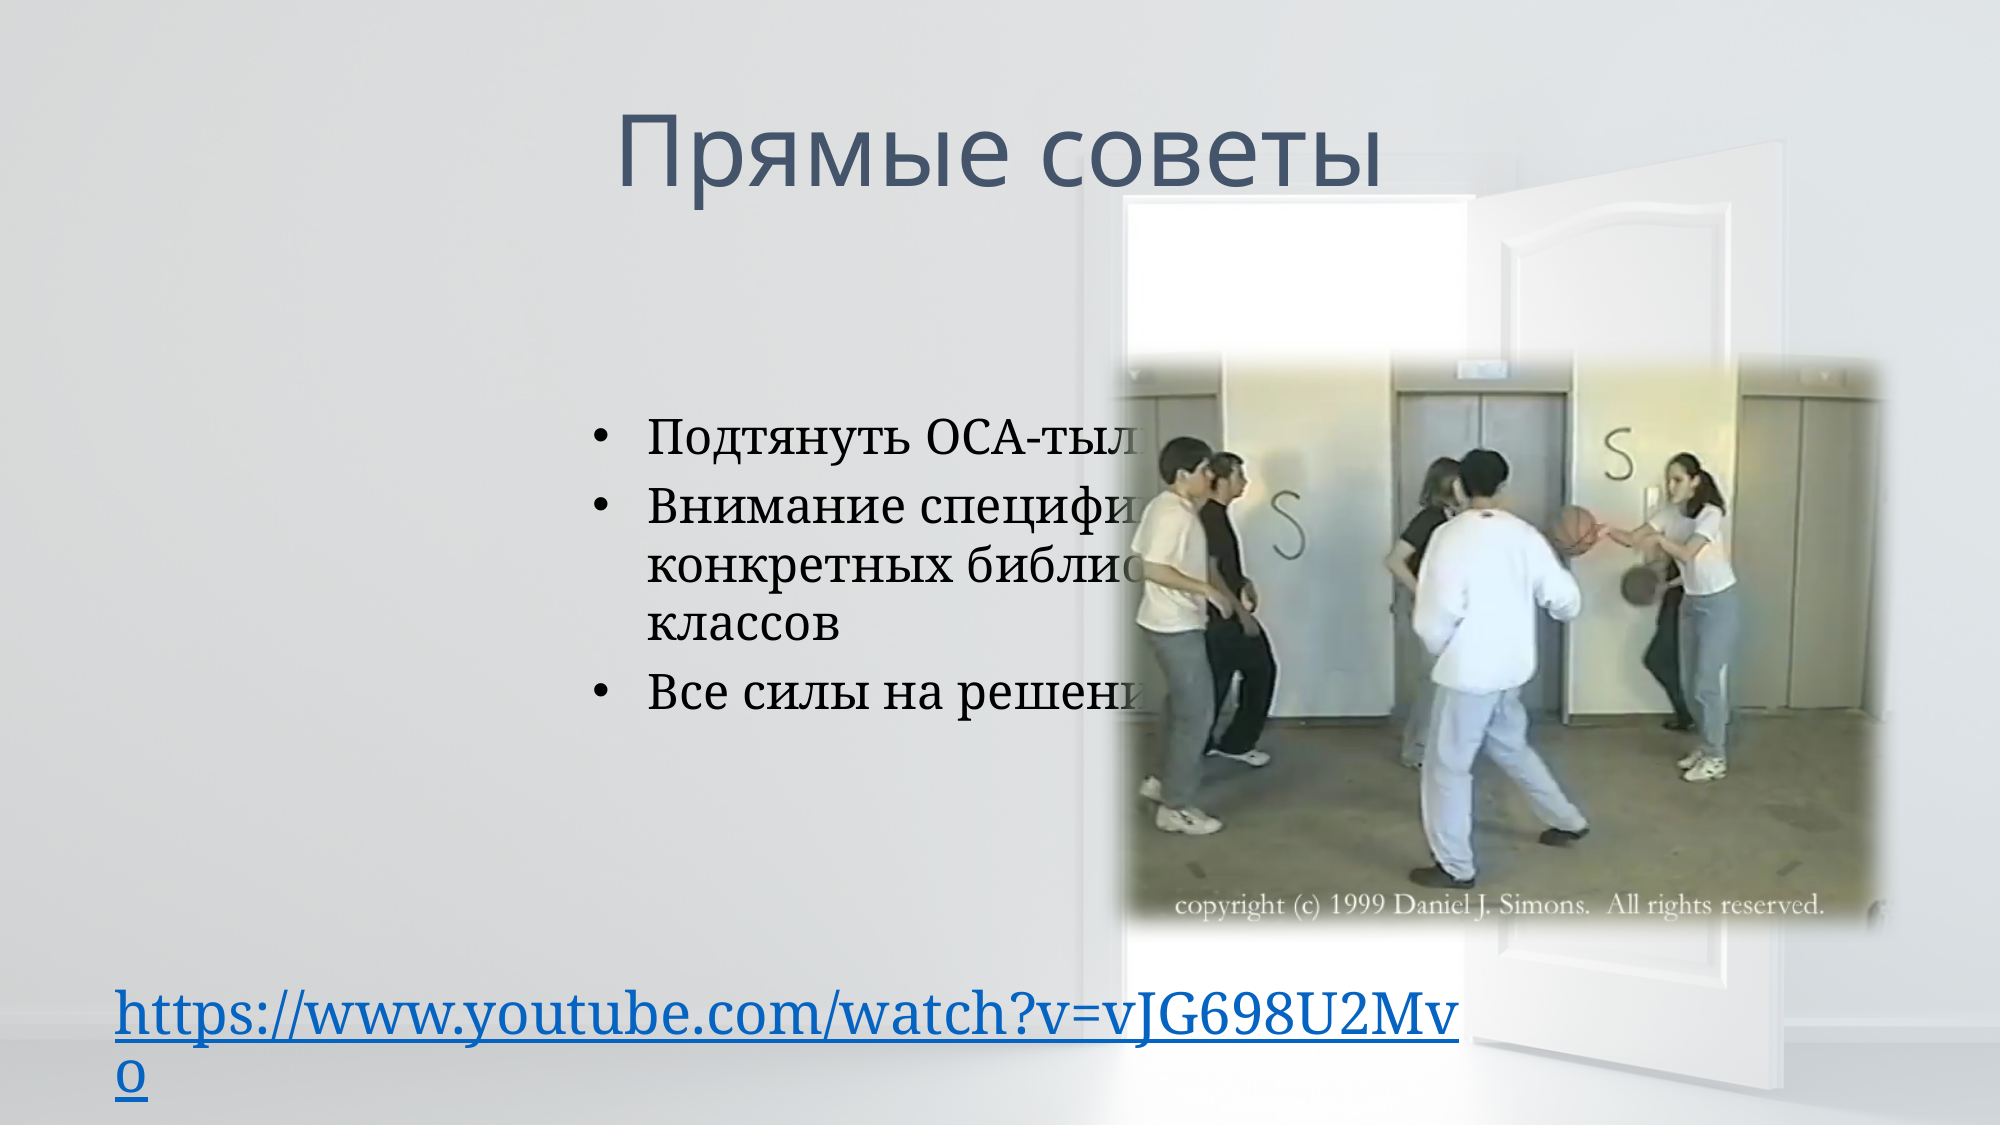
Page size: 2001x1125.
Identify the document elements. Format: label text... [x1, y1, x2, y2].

list Подтянуть ОСА-тылы Внимание специфике конкретных библиотечных классов Все силы на решение задач [577, 398, 1099, 727]
picture [1099, 342, 1900, 943]
text_box https://www.youtube.com/watch?v=vJG698U2Mvo [99, 968, 1478, 1063]
title Прямые советы [99, 57, 1900, 214]
